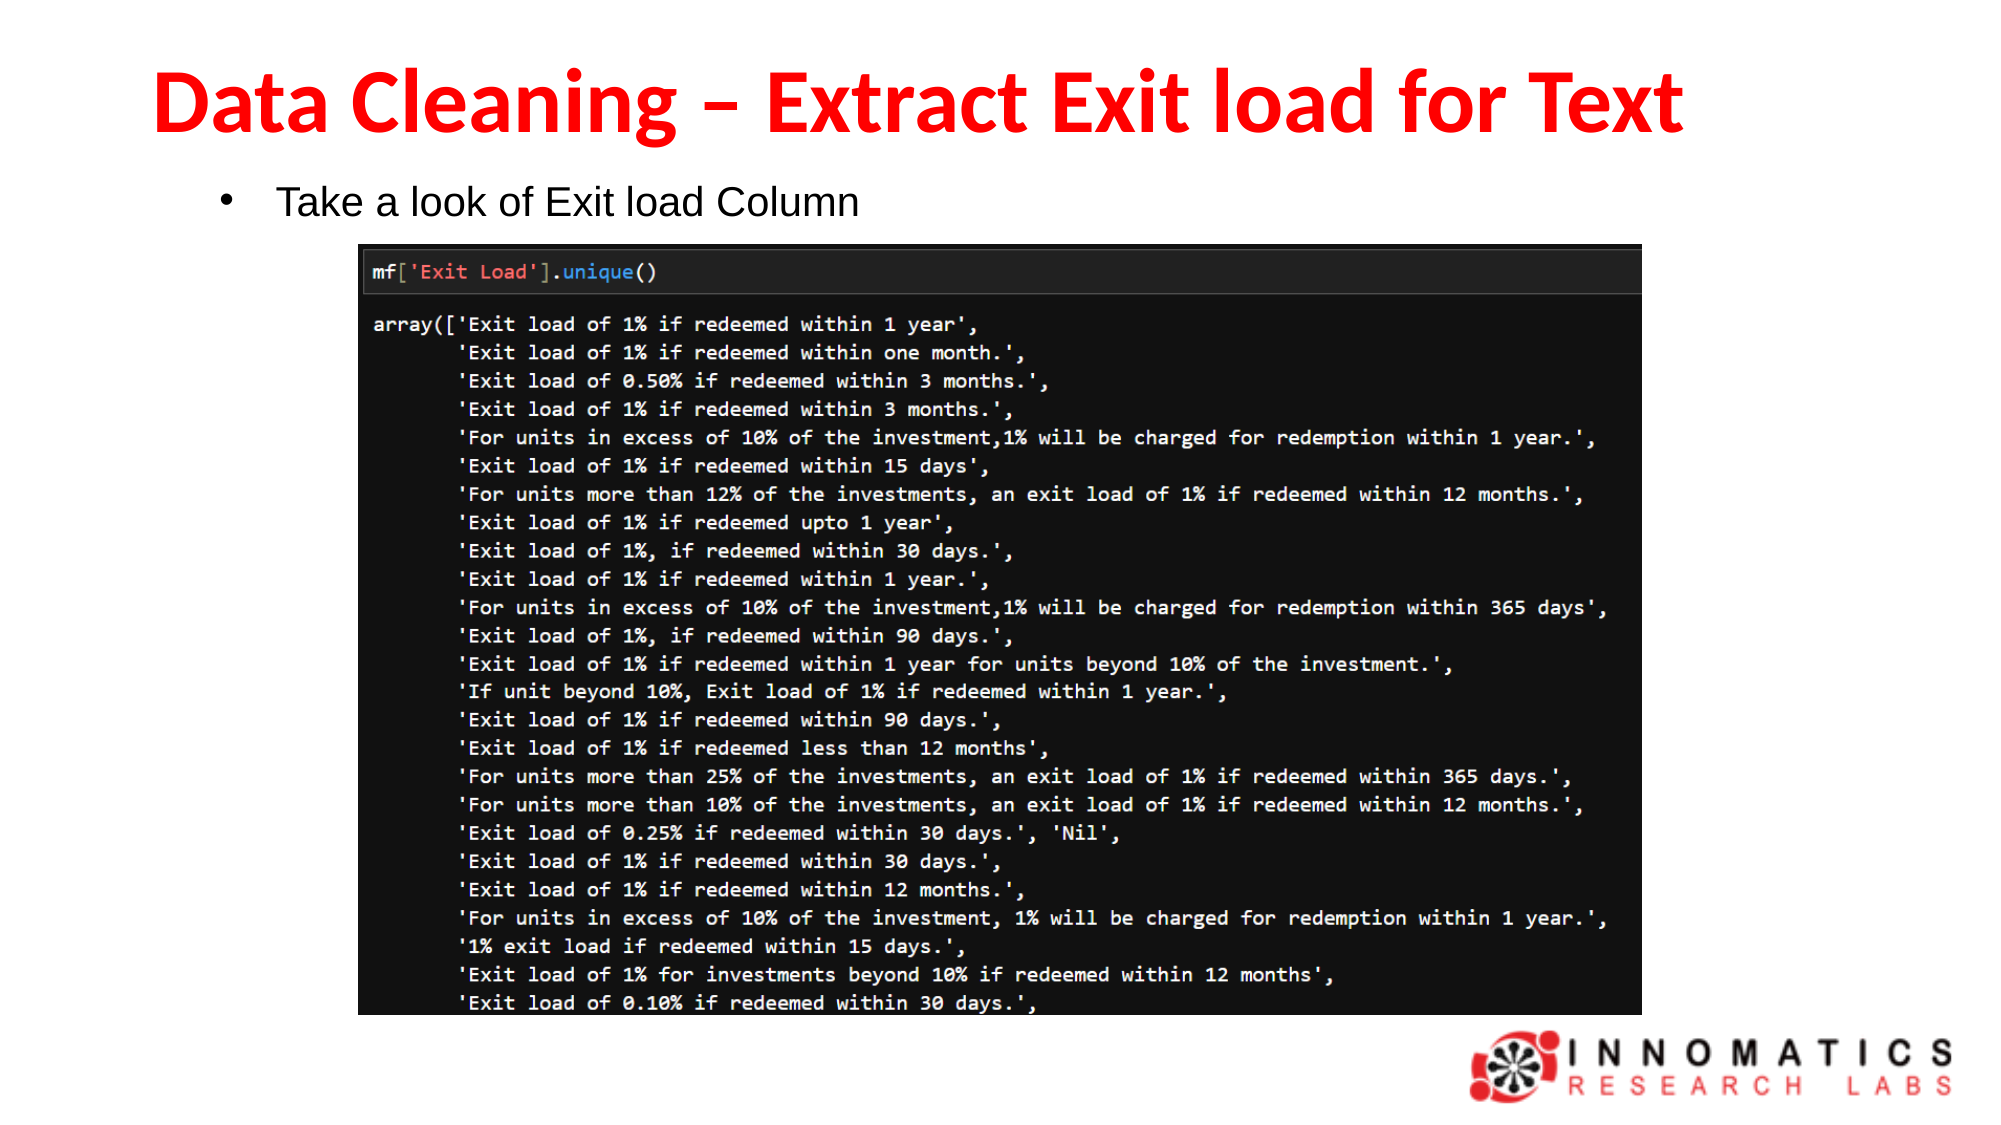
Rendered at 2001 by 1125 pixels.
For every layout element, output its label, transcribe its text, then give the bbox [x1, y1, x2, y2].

text_box Take a look of Exit load Column [204, 167, 913, 232]
picture [358, 244, 1975, 1125]
title Data Cleaning – Extract Exit load for Text [137, 0, 1863, 212]
